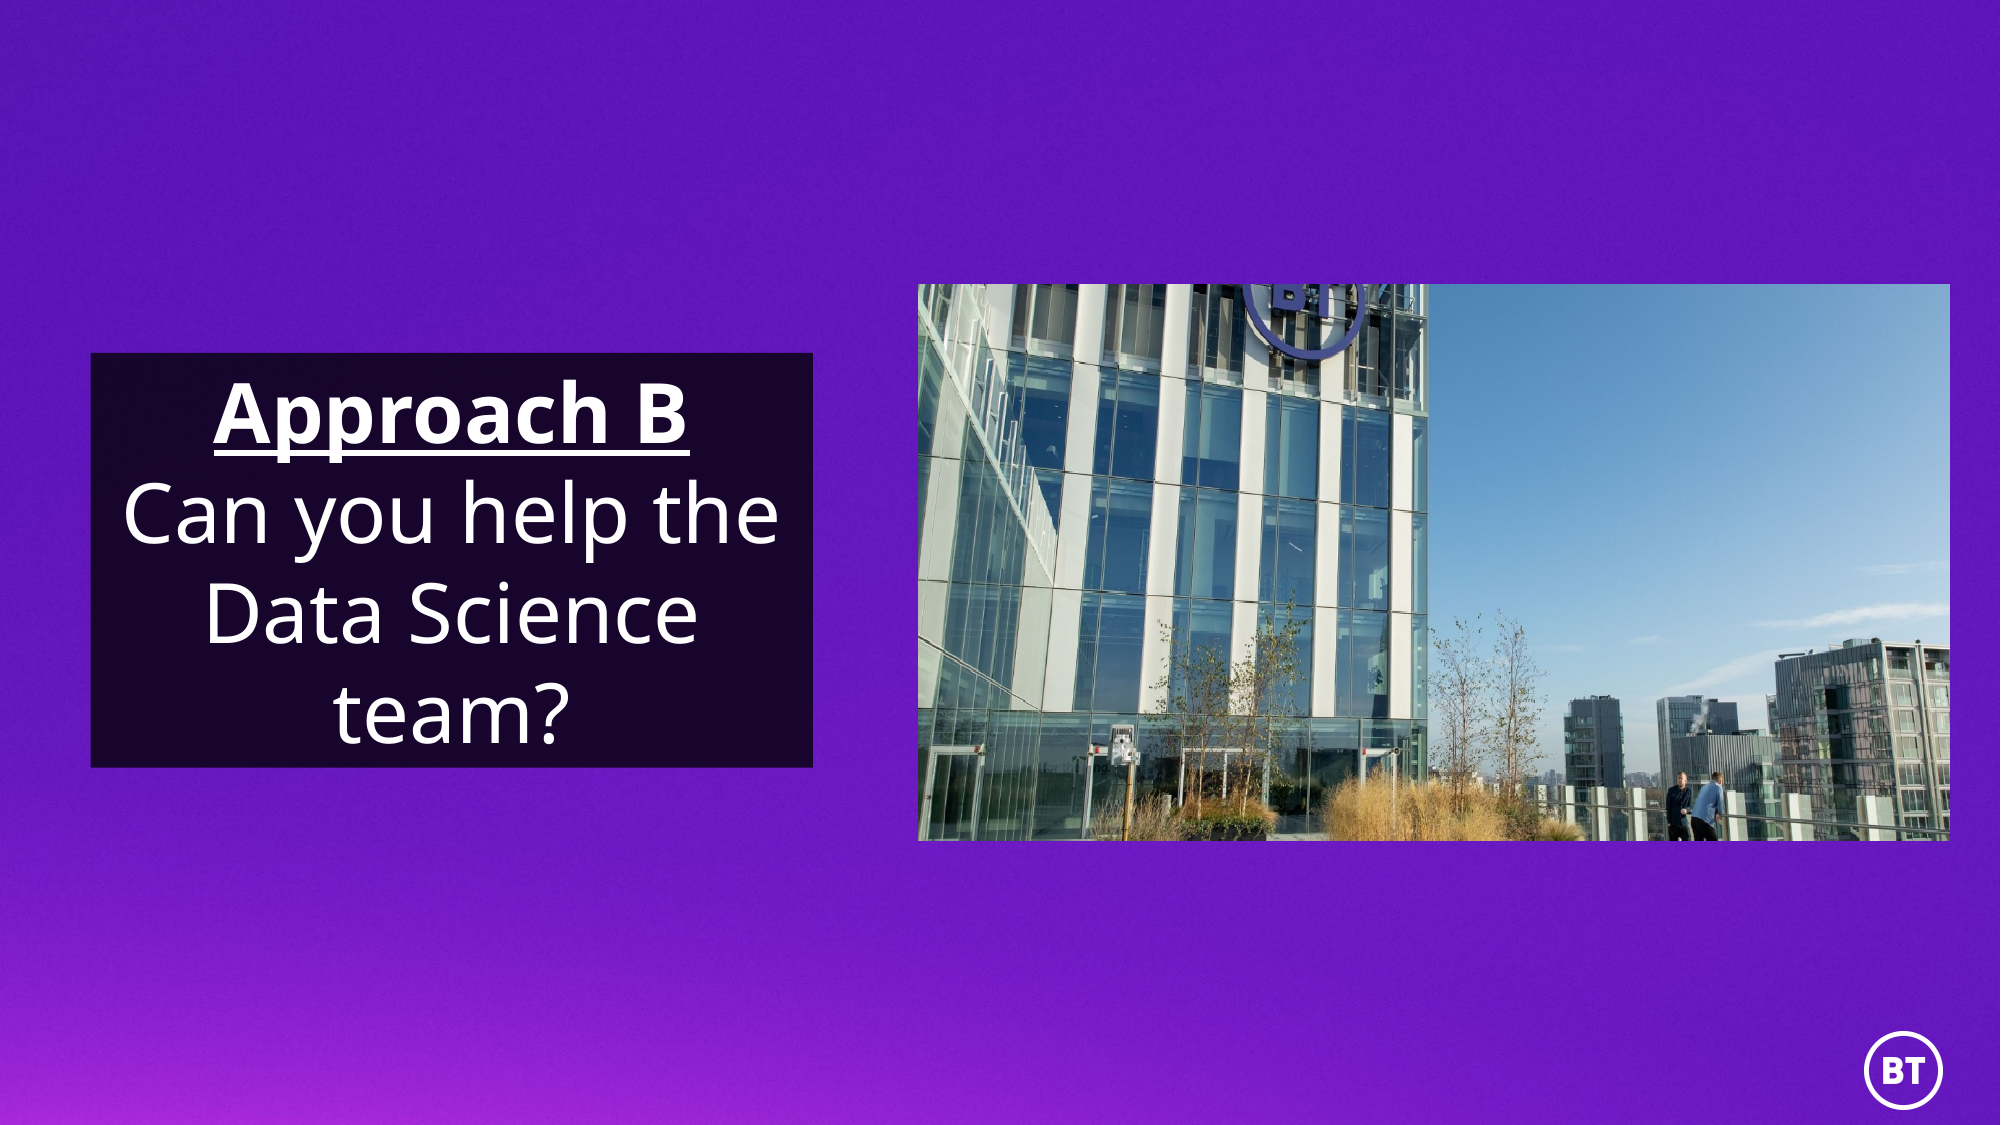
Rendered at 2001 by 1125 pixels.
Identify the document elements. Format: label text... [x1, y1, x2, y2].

text_box Approach B Can you help the Data Science team? [90, 352, 813, 768]
picture [0, 0, 2000, 1125]
